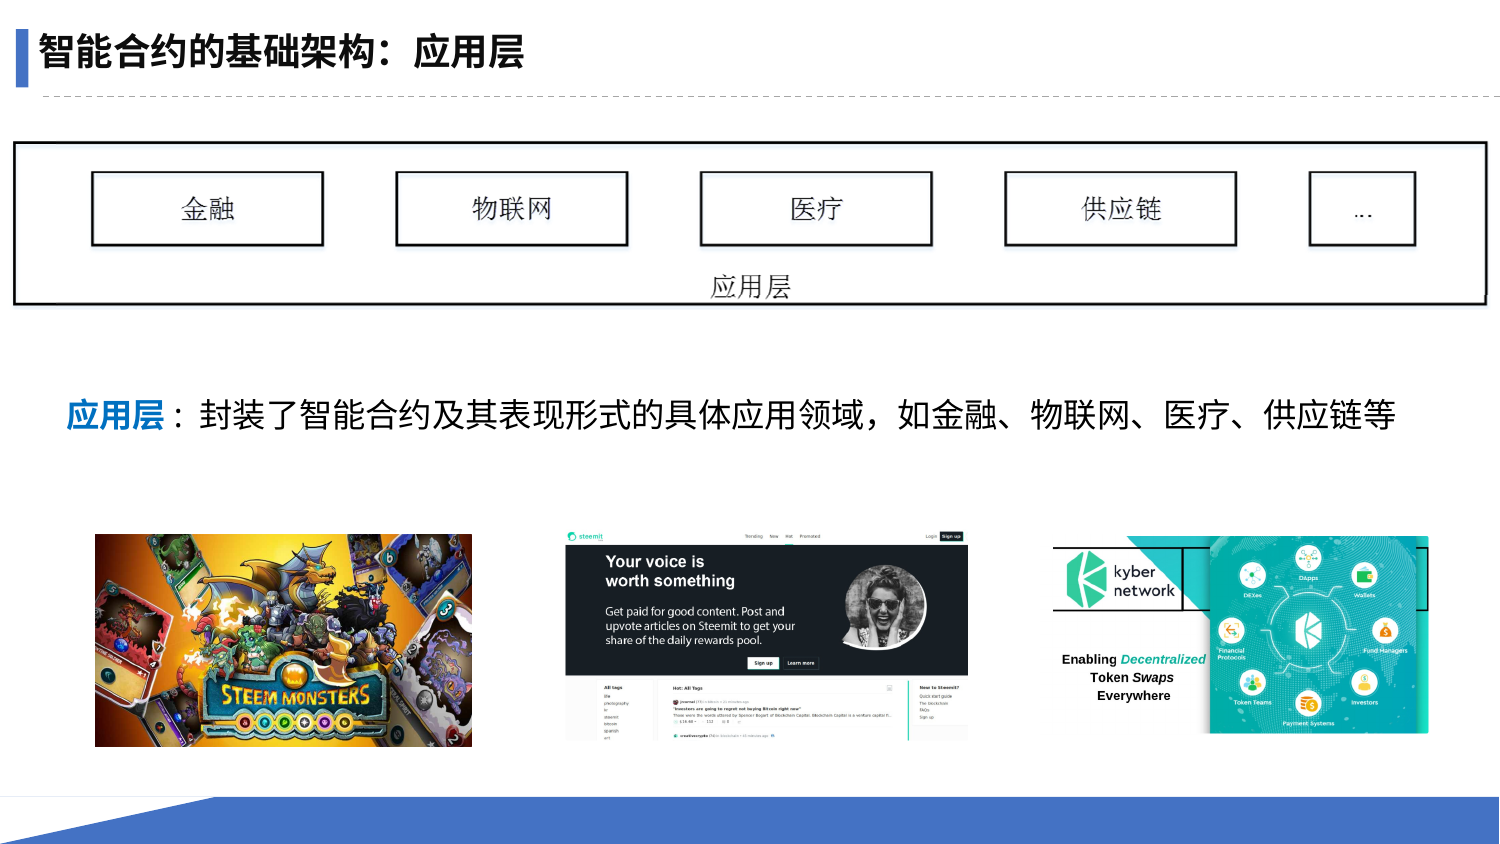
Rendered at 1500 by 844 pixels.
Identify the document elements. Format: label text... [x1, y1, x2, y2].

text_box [15, 20, 1500, 97]
text_box 应用层: 封装了智能合约及其表现形式的具体应用领域，如金融、物联网、医疗、供应链等 [51, 387, 1424, 442]
picture [9, 137, 1491, 310]
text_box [0, 796, 1499, 844]
picture [1039, 534, 1430, 735]
picture [561, 527, 975, 748]
picture [95, 534, 472, 748]
